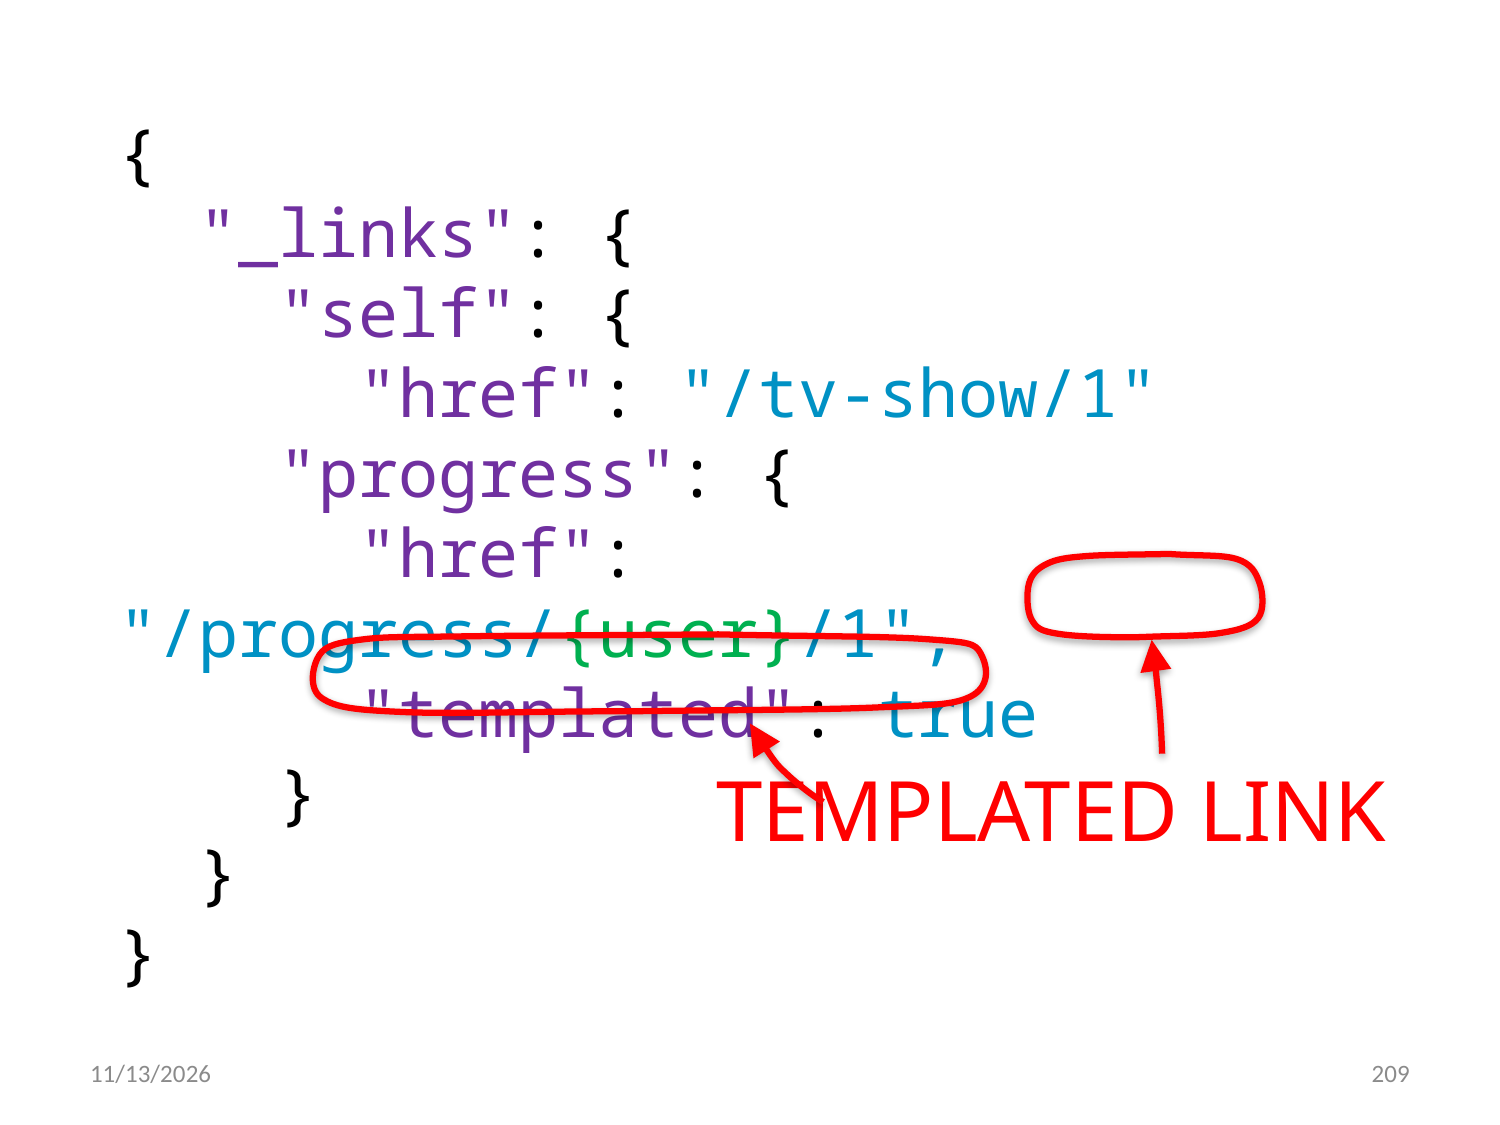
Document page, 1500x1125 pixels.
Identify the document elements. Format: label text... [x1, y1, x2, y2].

text_box [749, 723, 824, 803]
text_box [1026, 553, 1264, 639]
text_box [312, 633, 987, 714]
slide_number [75, 1042, 425, 1103]
text_box TEMPLATED LINK [701, 751, 1402, 866]
slide_number 209 [1074, 1042, 1425, 1103]
text_box { "_links": { "self": { "href": "/tv-show/1" "progress": { "href": "/progress/{user}/1", "templated": true } } } [0, 103, 1500, 998]
text_box [1144, 639, 1165, 754]
